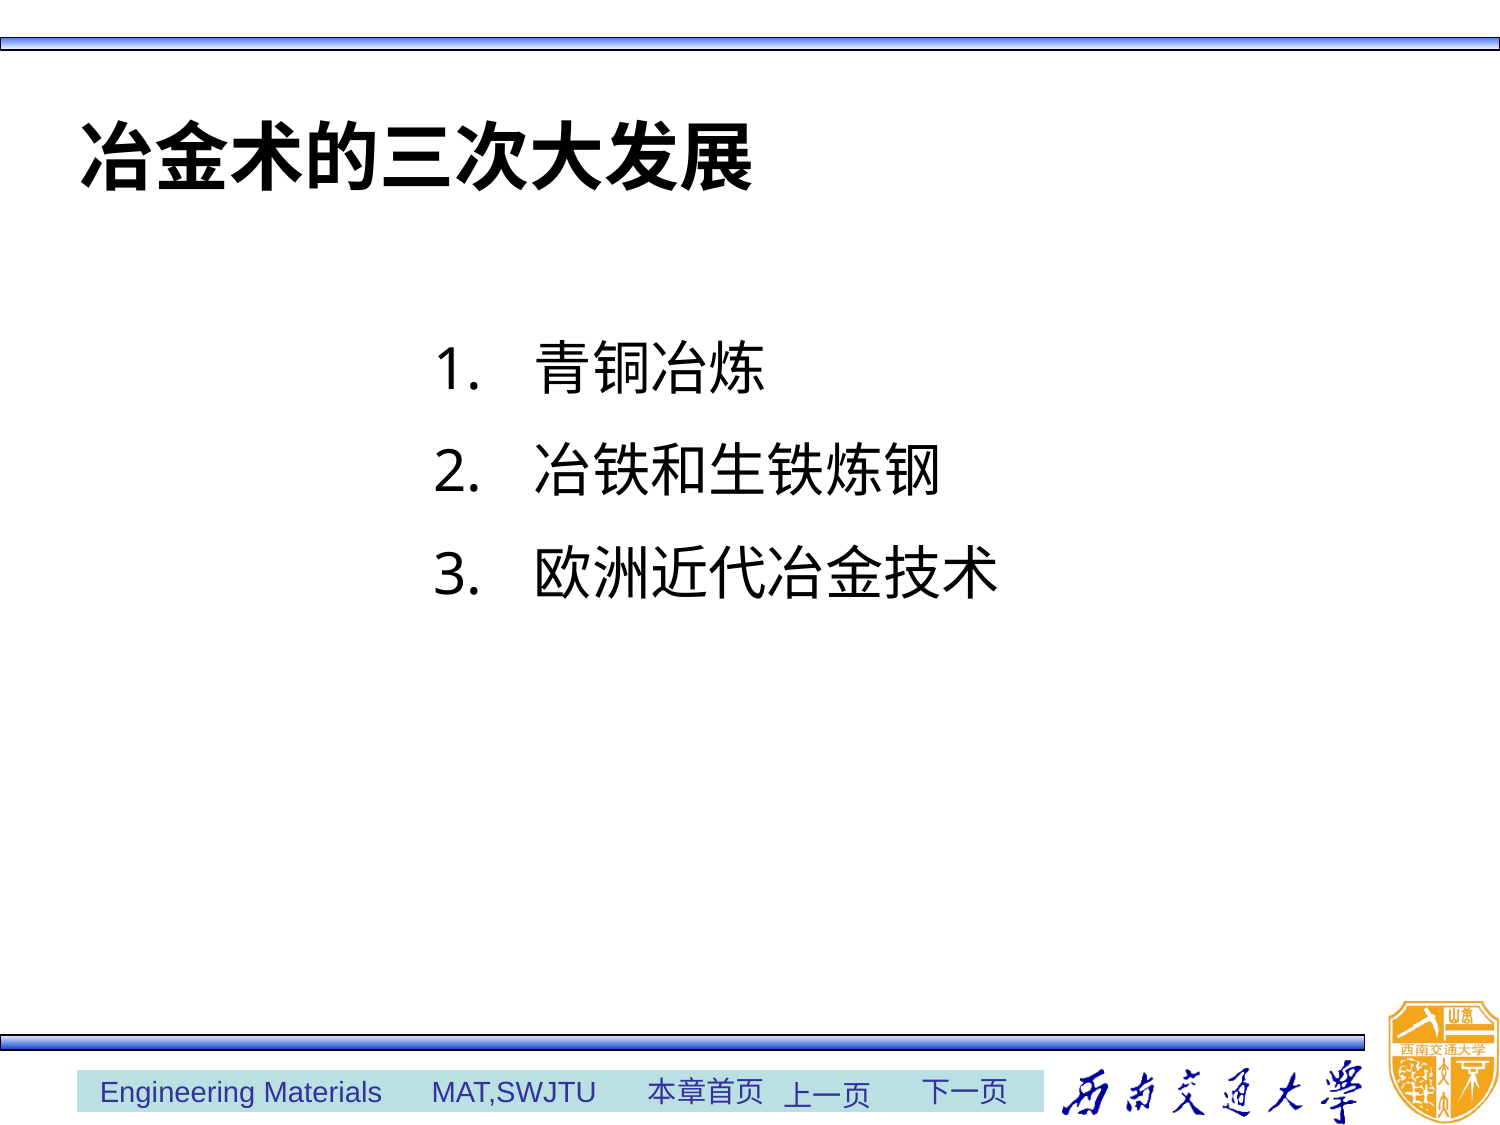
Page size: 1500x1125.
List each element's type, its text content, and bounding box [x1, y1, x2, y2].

text_box 青铜冶炼 冶铁和生铁炼钢 欧洲近代冶金技术 [419, 302, 1069, 657]
text_box 冶金术的三次大发展 [64, 101, 999, 207]
picture [1062, 1059, 1363, 1125]
picture [1387, 999, 1500, 1125]
